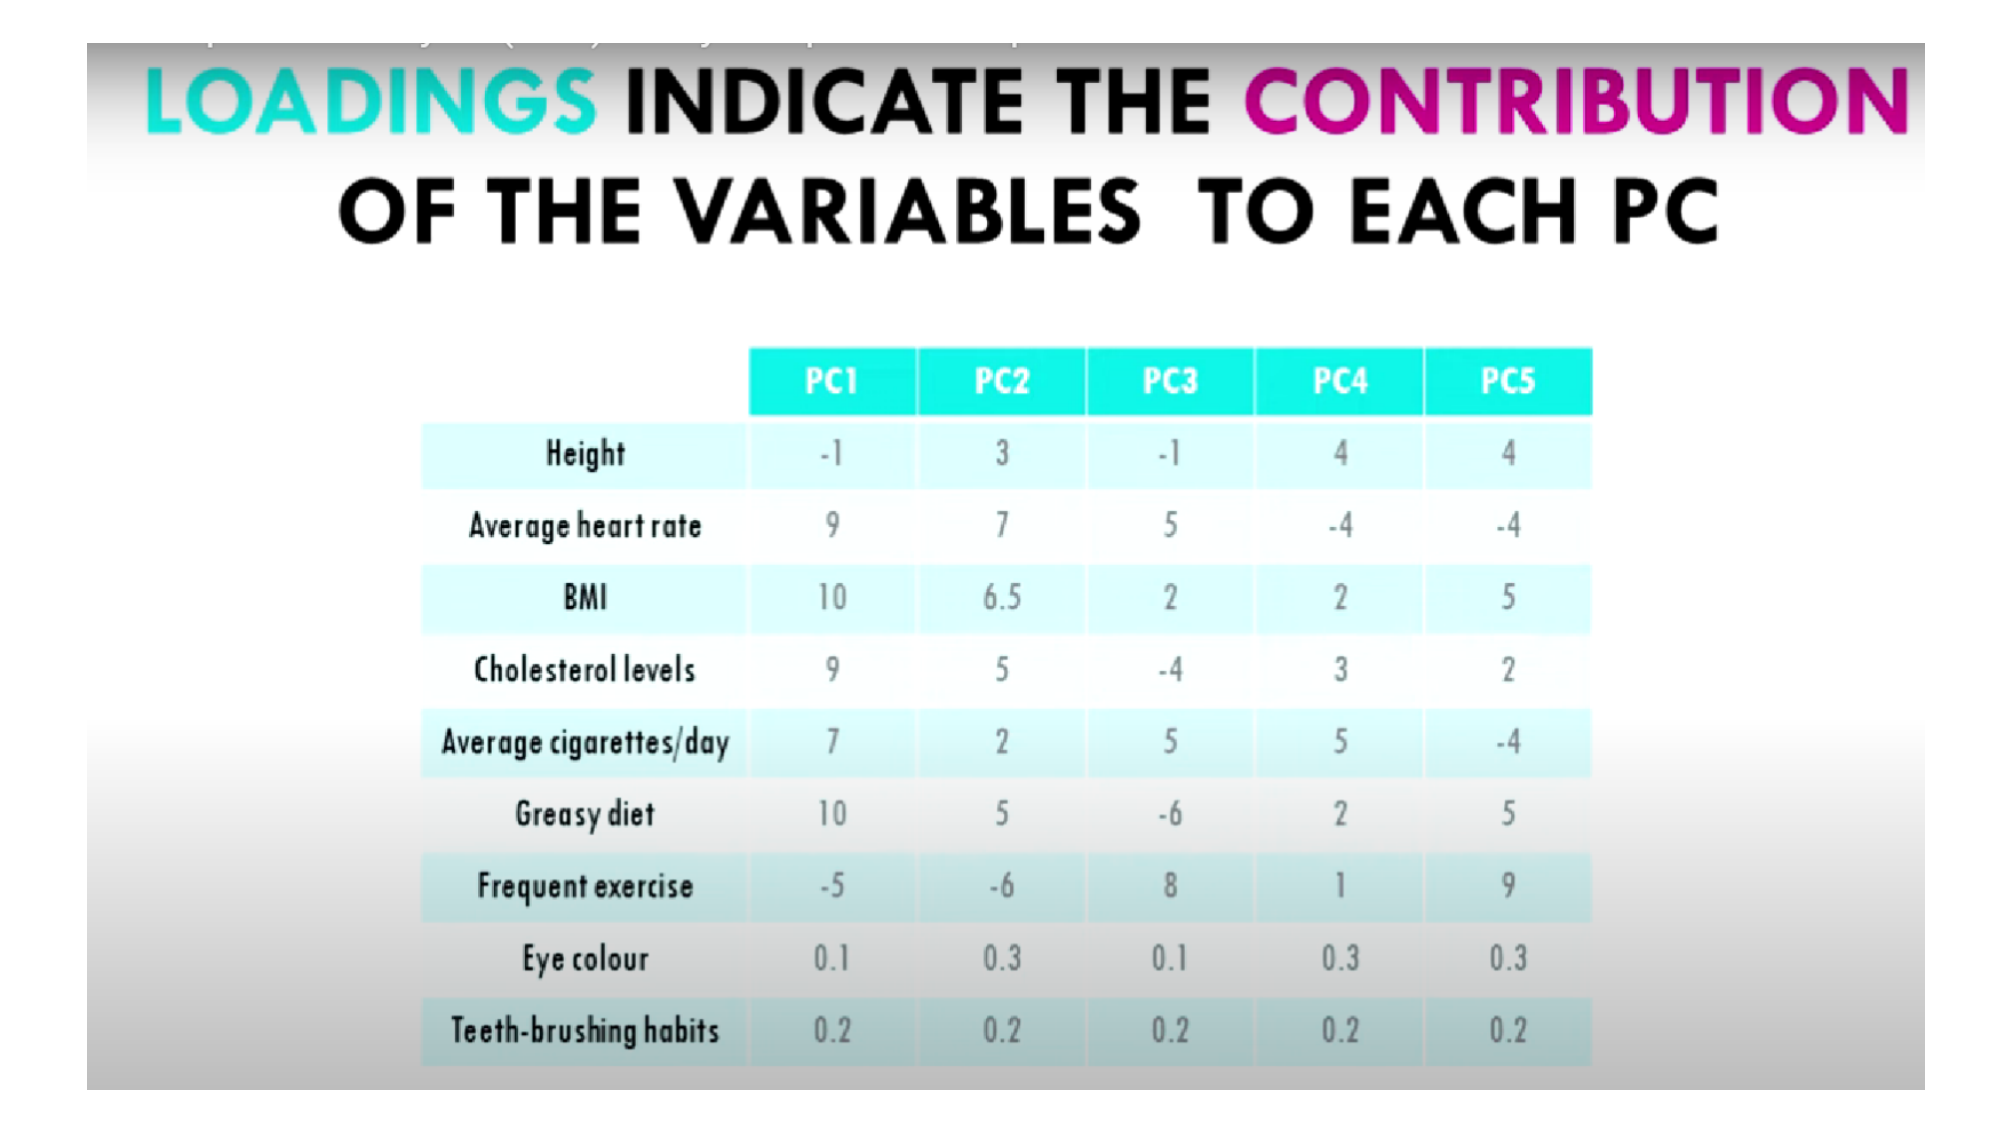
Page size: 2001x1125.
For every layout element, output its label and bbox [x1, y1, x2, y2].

list [87, 43, 1925, 1090]
